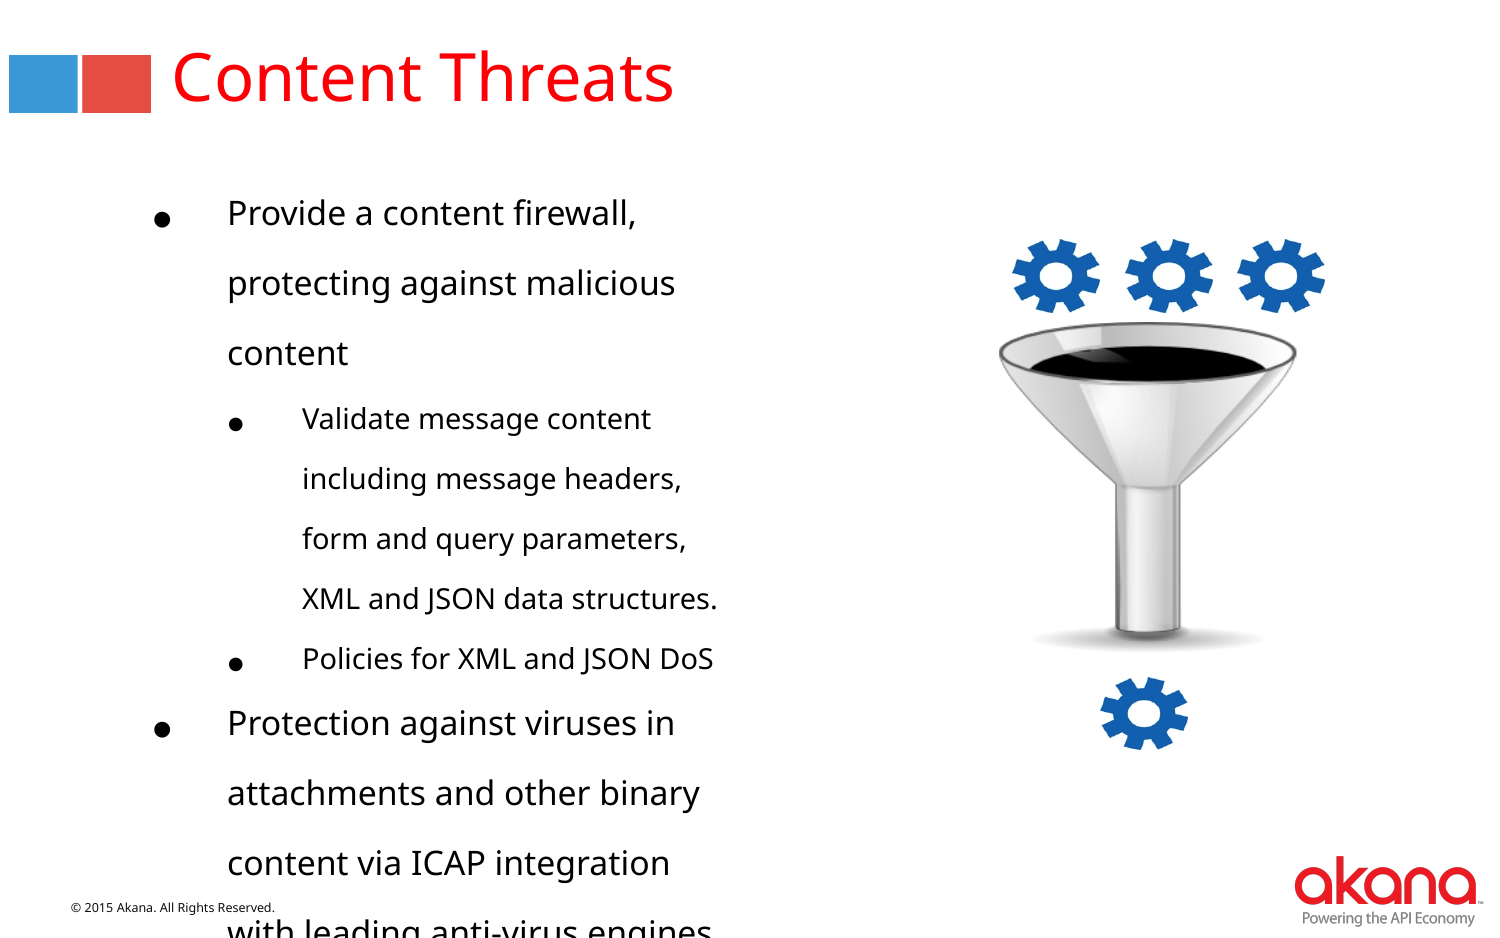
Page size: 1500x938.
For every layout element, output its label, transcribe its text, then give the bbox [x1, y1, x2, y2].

picture [9, 55, 151, 113]
picture [1124, 239, 1213, 313]
picture [1012, 239, 1101, 313]
picture [1099, 676, 1188, 751]
title Content Threats [156, 64, 1500, 123]
text_box Provide a content firewall, protecting against malicious content Validate message content including message headers, form and query parameters, XML and JSON data structures. Policies for XML and JSON DoS Protection against viruses in attachments and other binary content via ICAP integration with leading anti-virus engines [137, 177, 750, 938]
picture [949, 322, 1347, 653]
picture [1237, 239, 1326, 313]
